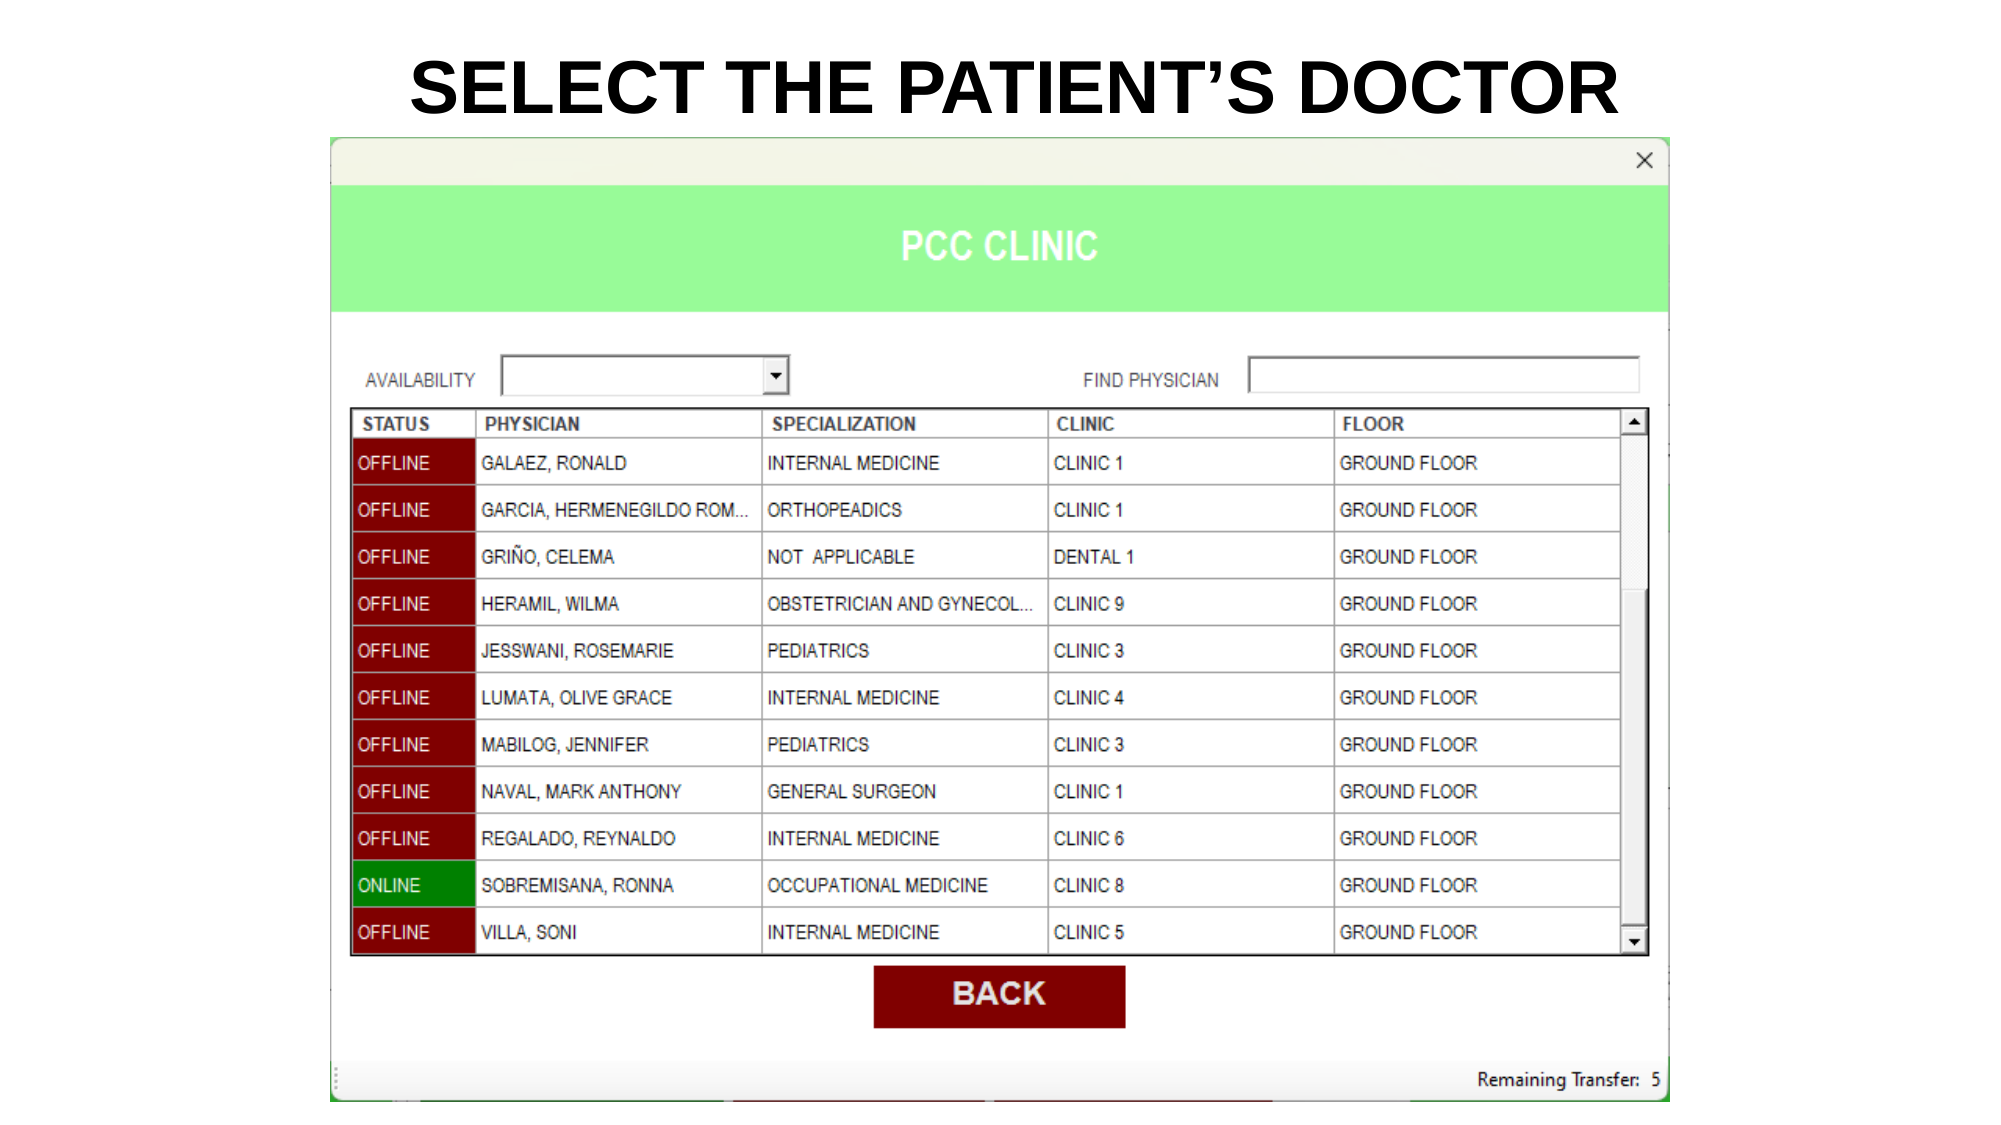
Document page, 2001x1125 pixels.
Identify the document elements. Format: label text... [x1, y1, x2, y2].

text_box SELECT THE PATIENT’S DOCTOR [265, 0, 1766, 168]
picture [330, 137, 1670, 1102]
